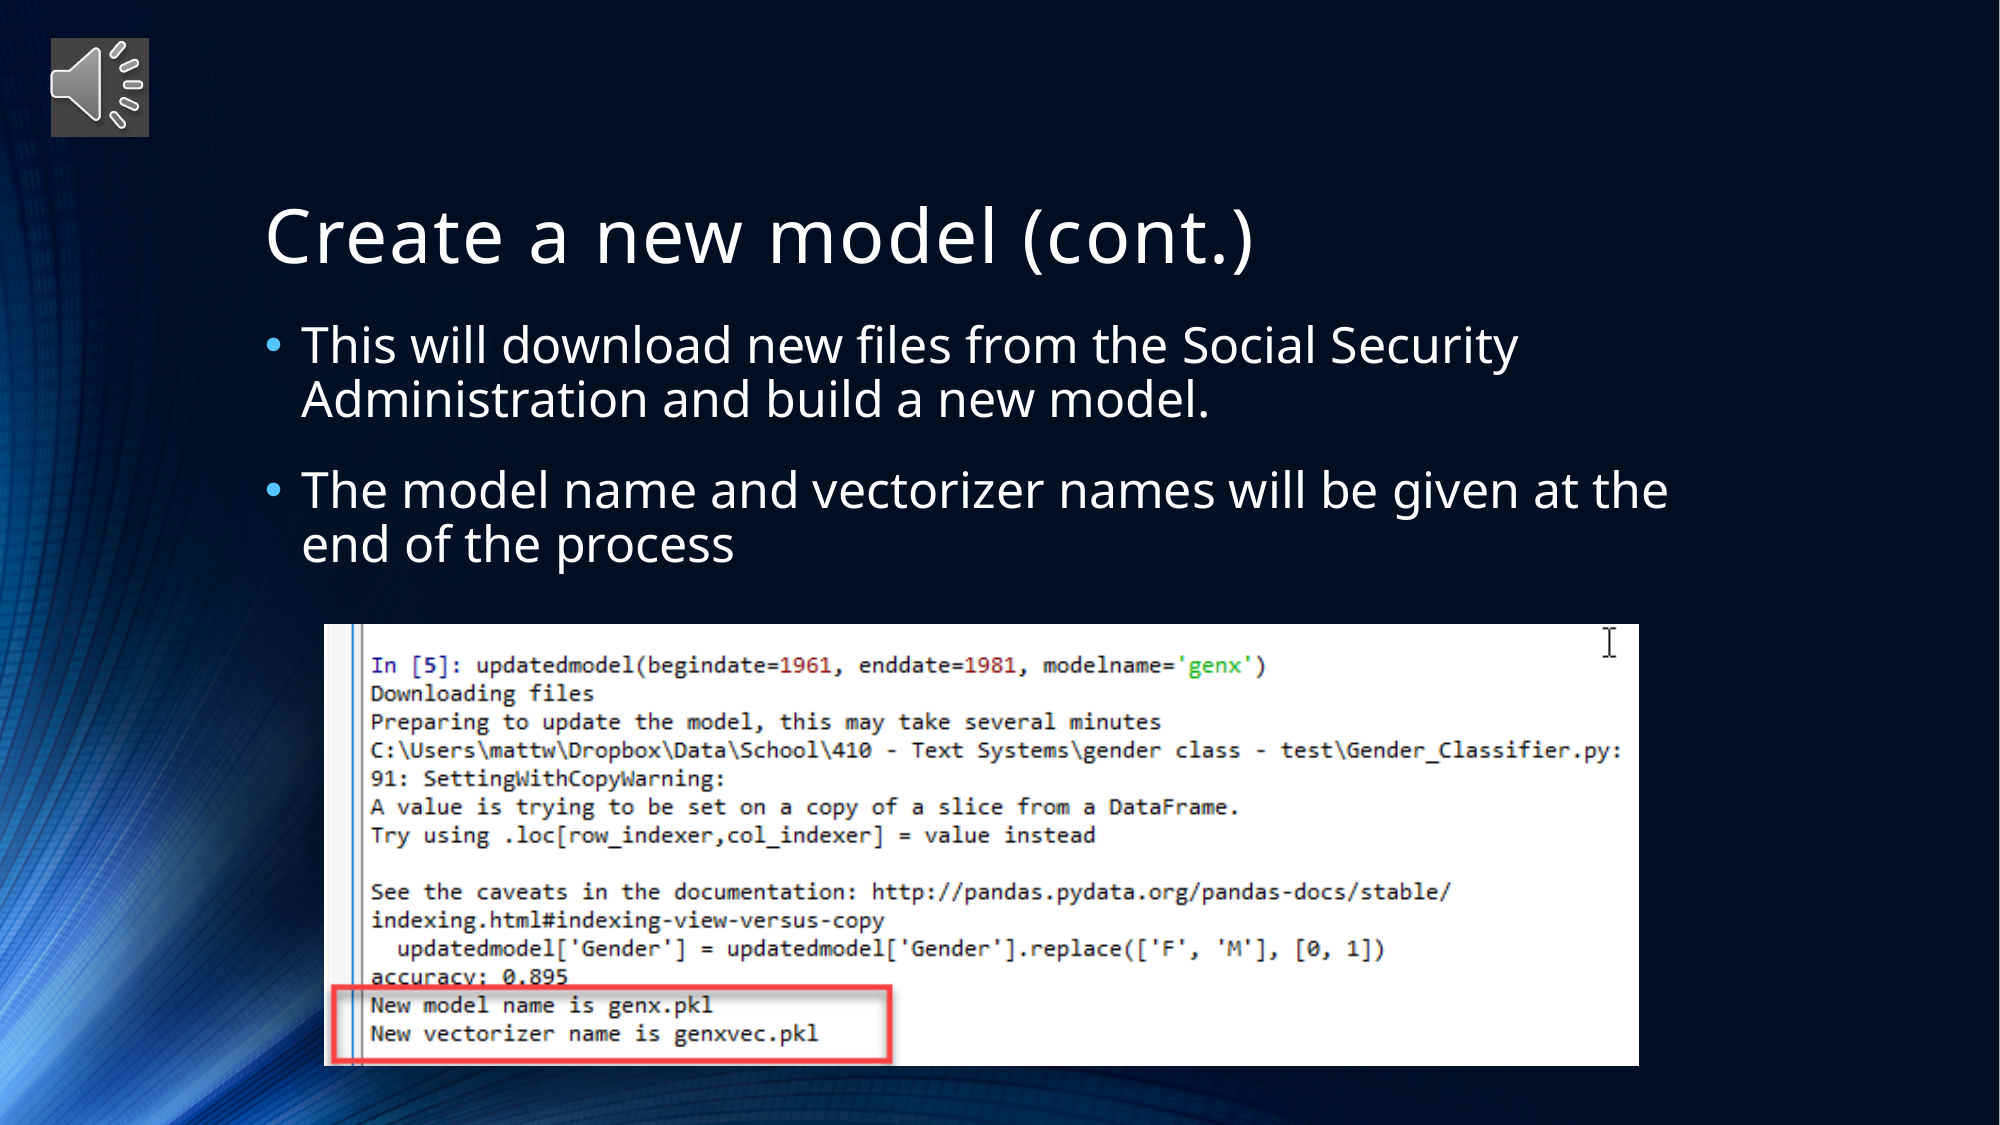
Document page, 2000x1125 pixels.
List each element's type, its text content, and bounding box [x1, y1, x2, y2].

picture [0, 0, 2000, 1125]
title Create a new model (cont.) [249, 62, 1750, 288]
list This will download new files from the Social Security Administration and build a new model. The model name and vectorizer names will be given at the end of the process [249, 312, 1749, 988]
